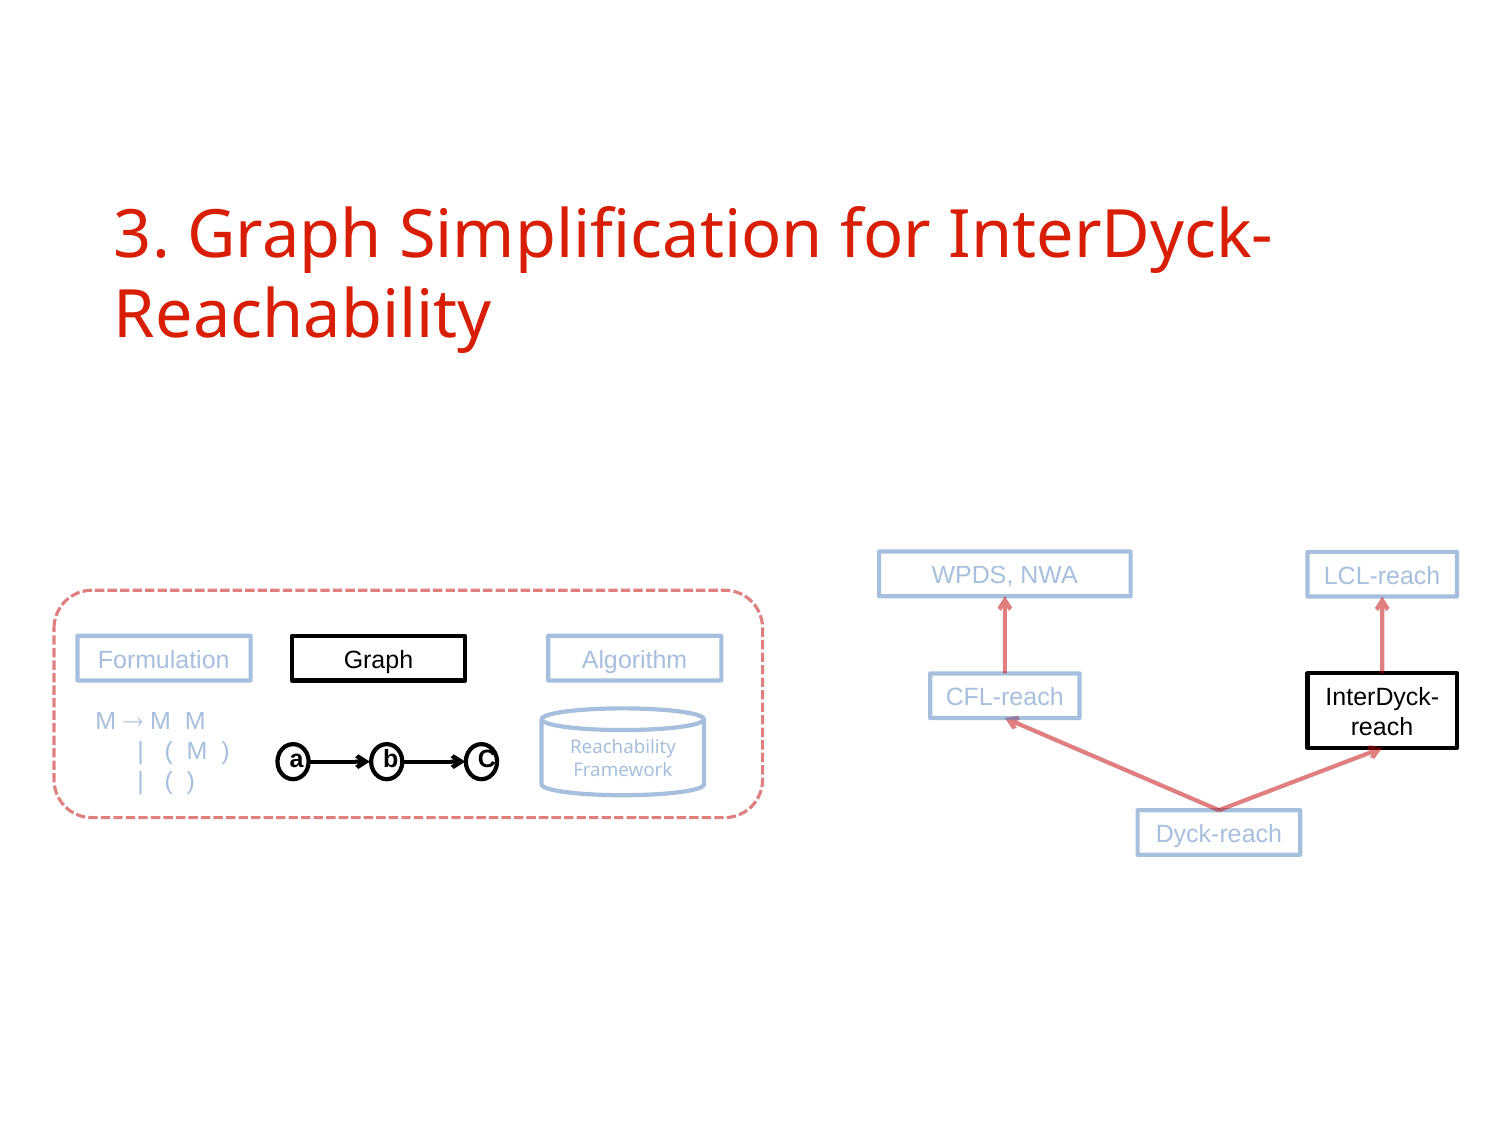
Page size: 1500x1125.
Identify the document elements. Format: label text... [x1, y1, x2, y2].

title 3. Graph Simplification for InterDyck-Reachability [98, 183, 1449, 297]
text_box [53, 589, 763, 818]
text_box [878, 551, 1458, 856]
